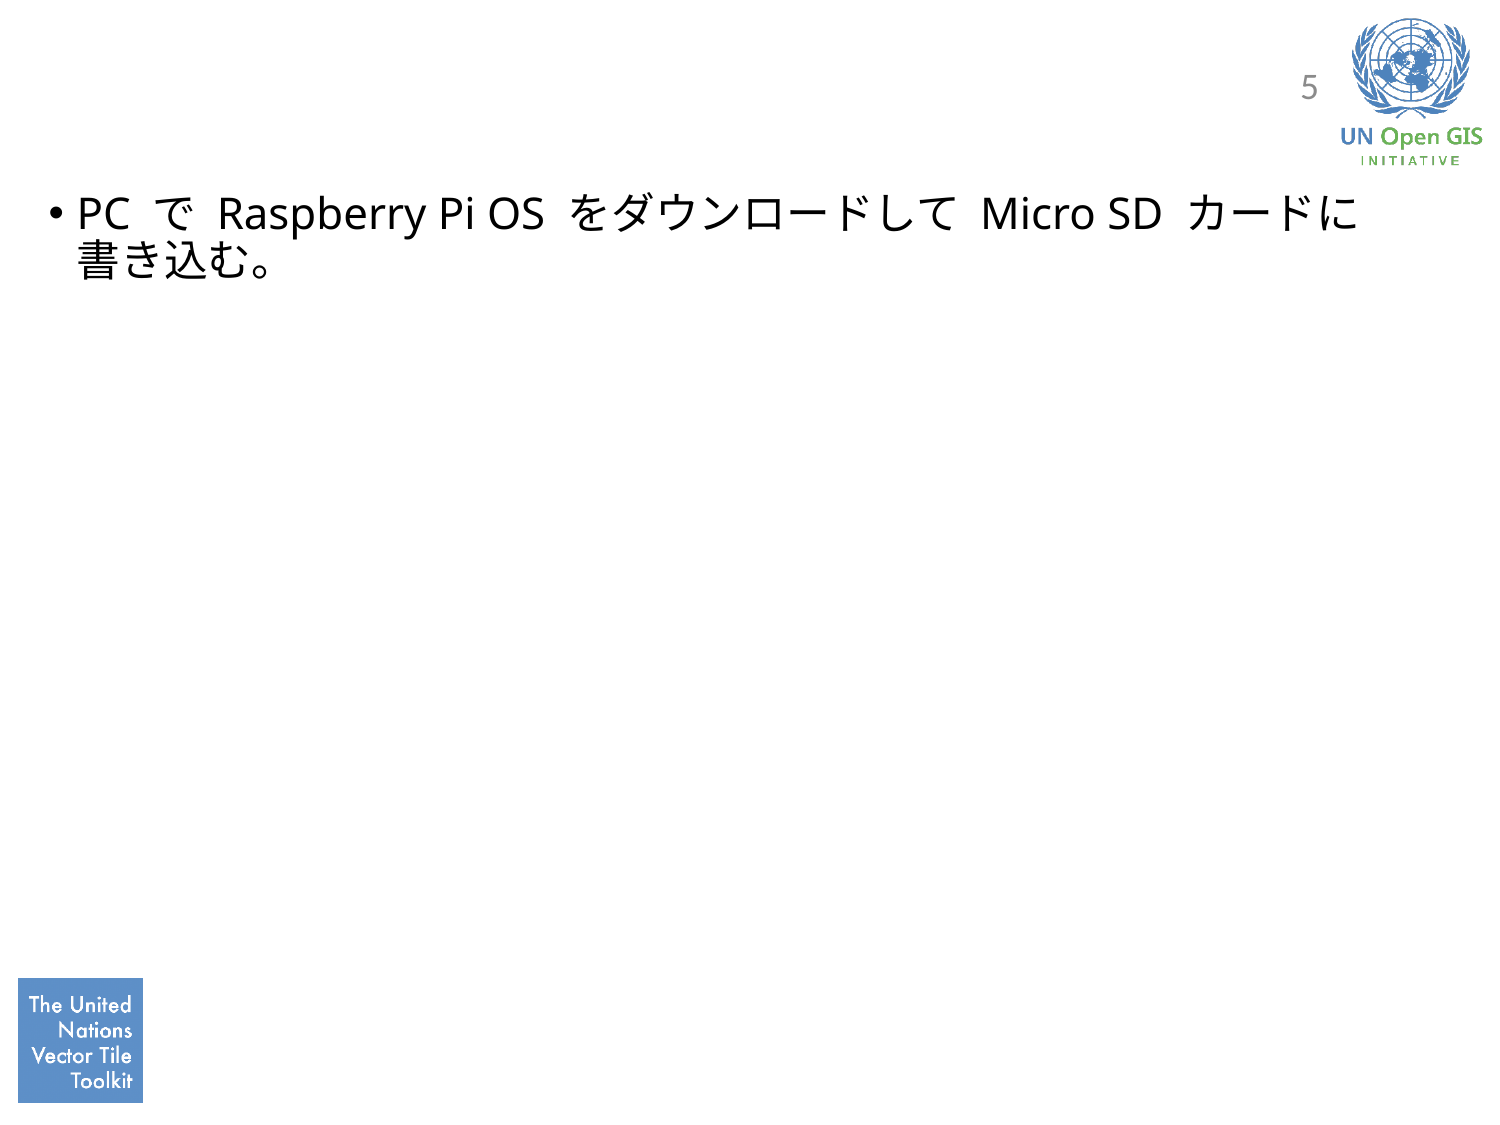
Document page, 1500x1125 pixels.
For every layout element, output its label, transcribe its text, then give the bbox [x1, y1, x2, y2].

picture [18, 978, 143, 1103]
list PC で Raspberry Pi OS をダウンロードして Micro SD カードに書き込む。 [33, 183, 1397, 1014]
slide_number 5 [1240, 54, 1335, 115]
picture [1319, 0, 1500, 184]
